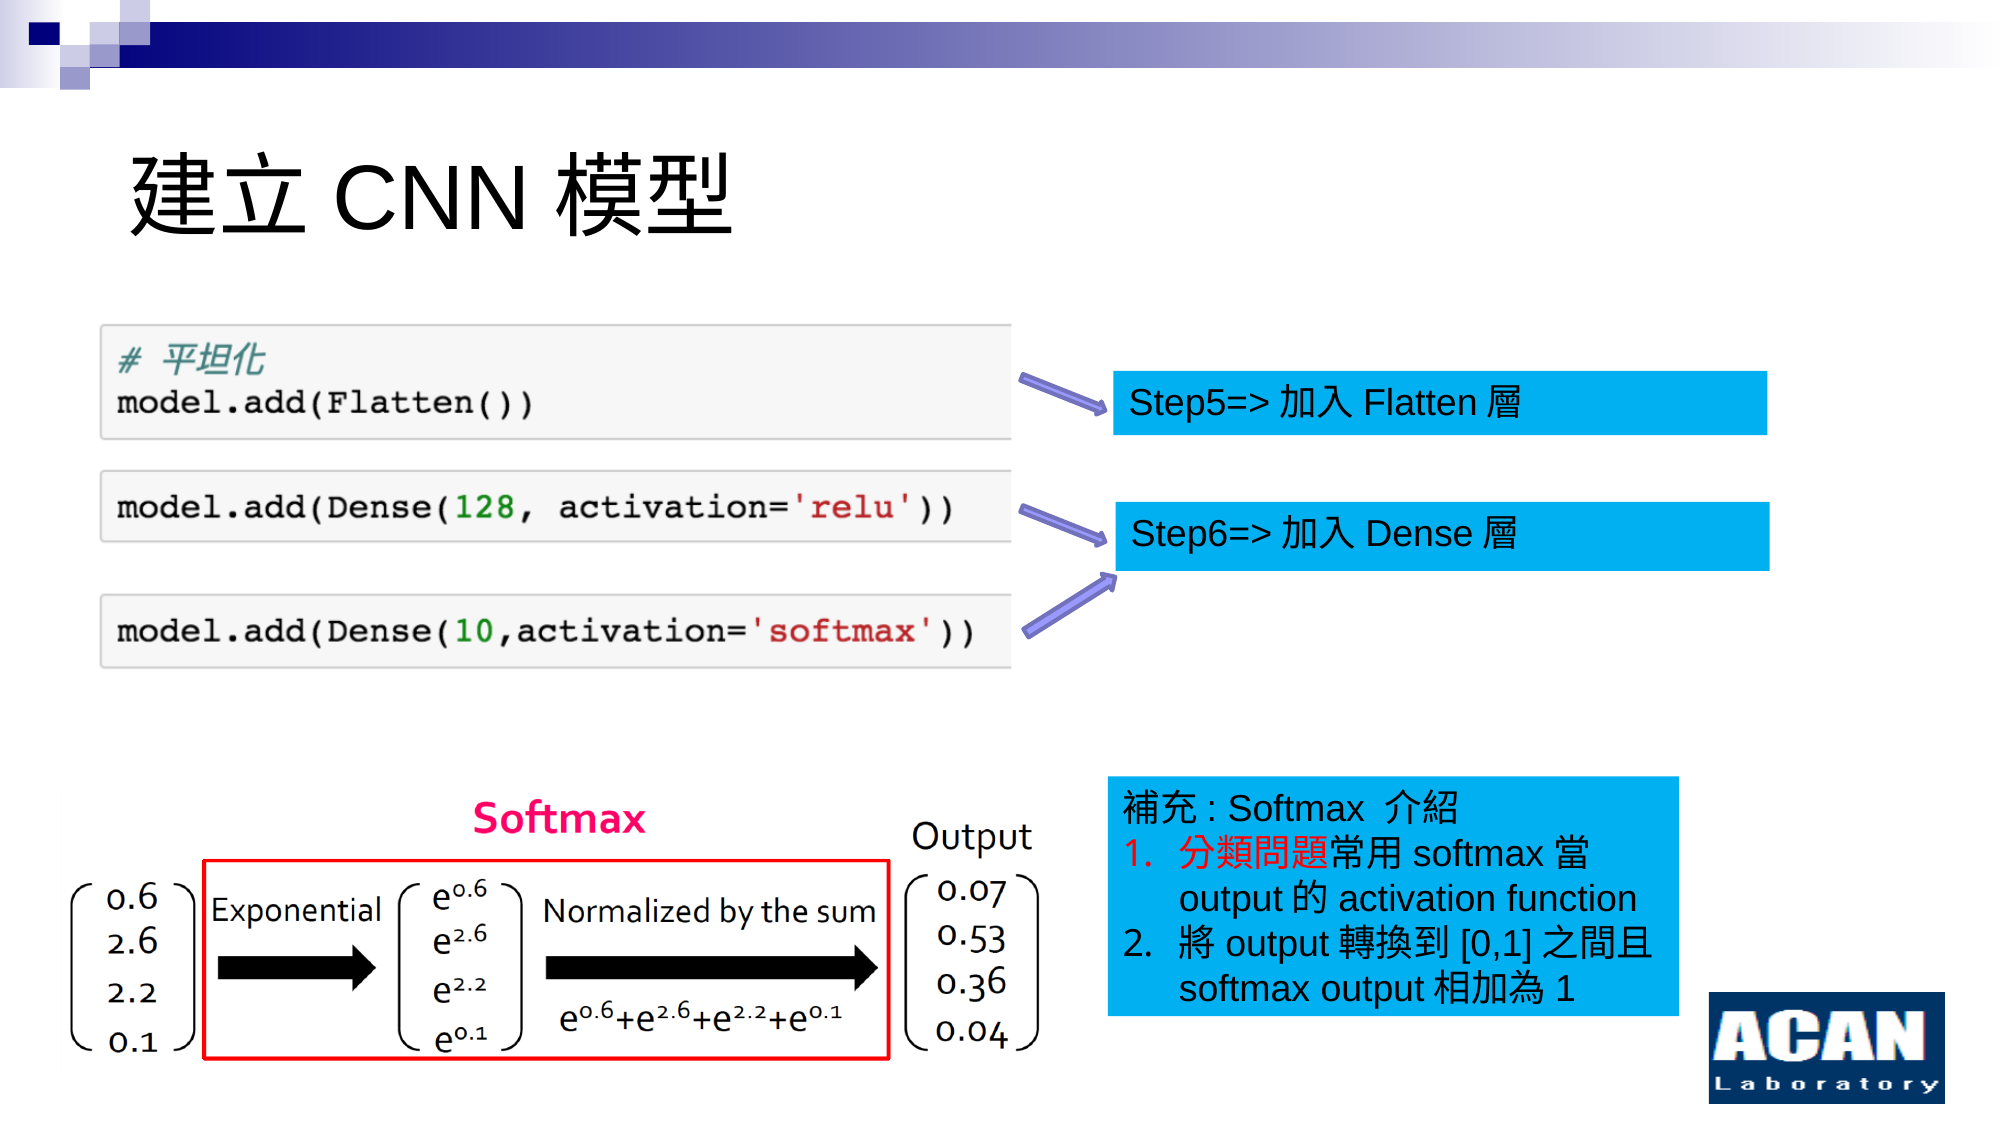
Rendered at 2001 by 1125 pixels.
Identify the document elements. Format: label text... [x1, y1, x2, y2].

text_box Step6=>加入Dense層 [1115, 501, 1770, 571]
picture [58, 792, 1051, 1074]
text_box [1018, 503, 1108, 548]
text_box [1021, 571, 1118, 640]
title 建立CNN模型 [111, 144, 1913, 243]
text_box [98, 319, 1012, 673]
list Step5=>加入Flatten層 [1113, 370, 1768, 436]
text_box [1018, 372, 1108, 417]
text_box 補充: Softmax 介紹 分類問題常用softmax當output的activation function 將output轉換到[0,1]之間且softmax output相加為1 [1107, 776, 1679, 1017]
